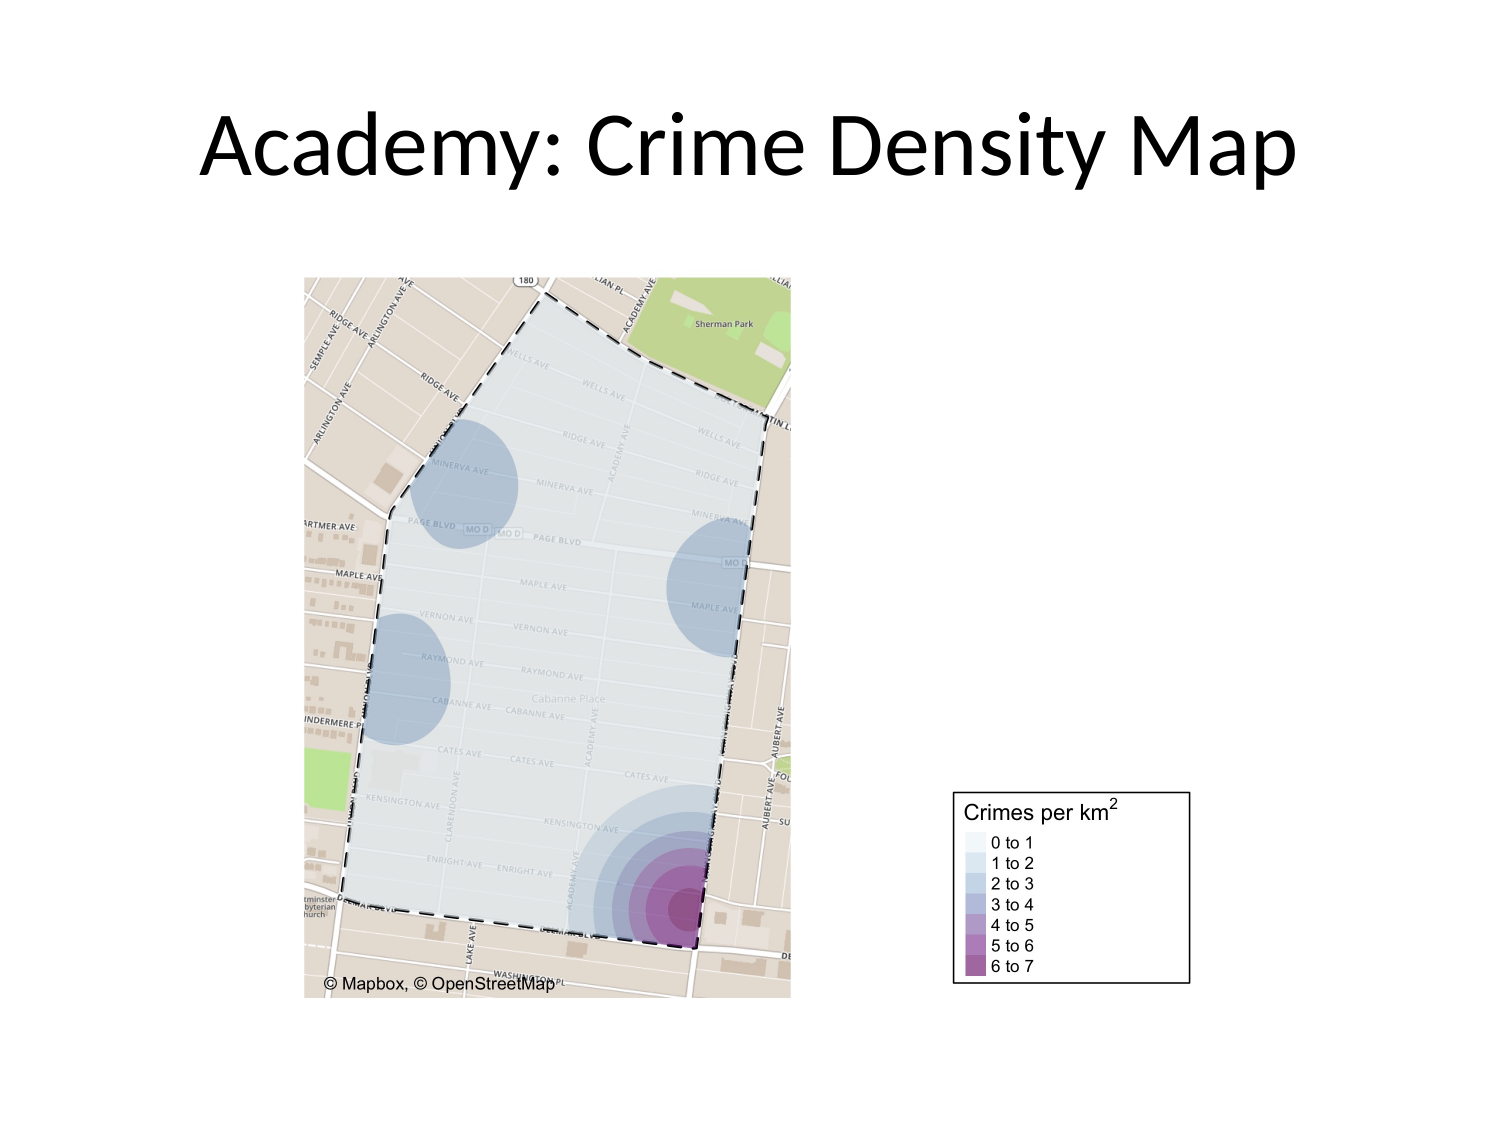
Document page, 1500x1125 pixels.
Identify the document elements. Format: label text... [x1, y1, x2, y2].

title Academy: Crime Density Map [75, 45, 1425, 233]
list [74, 262, 1426, 1013]
